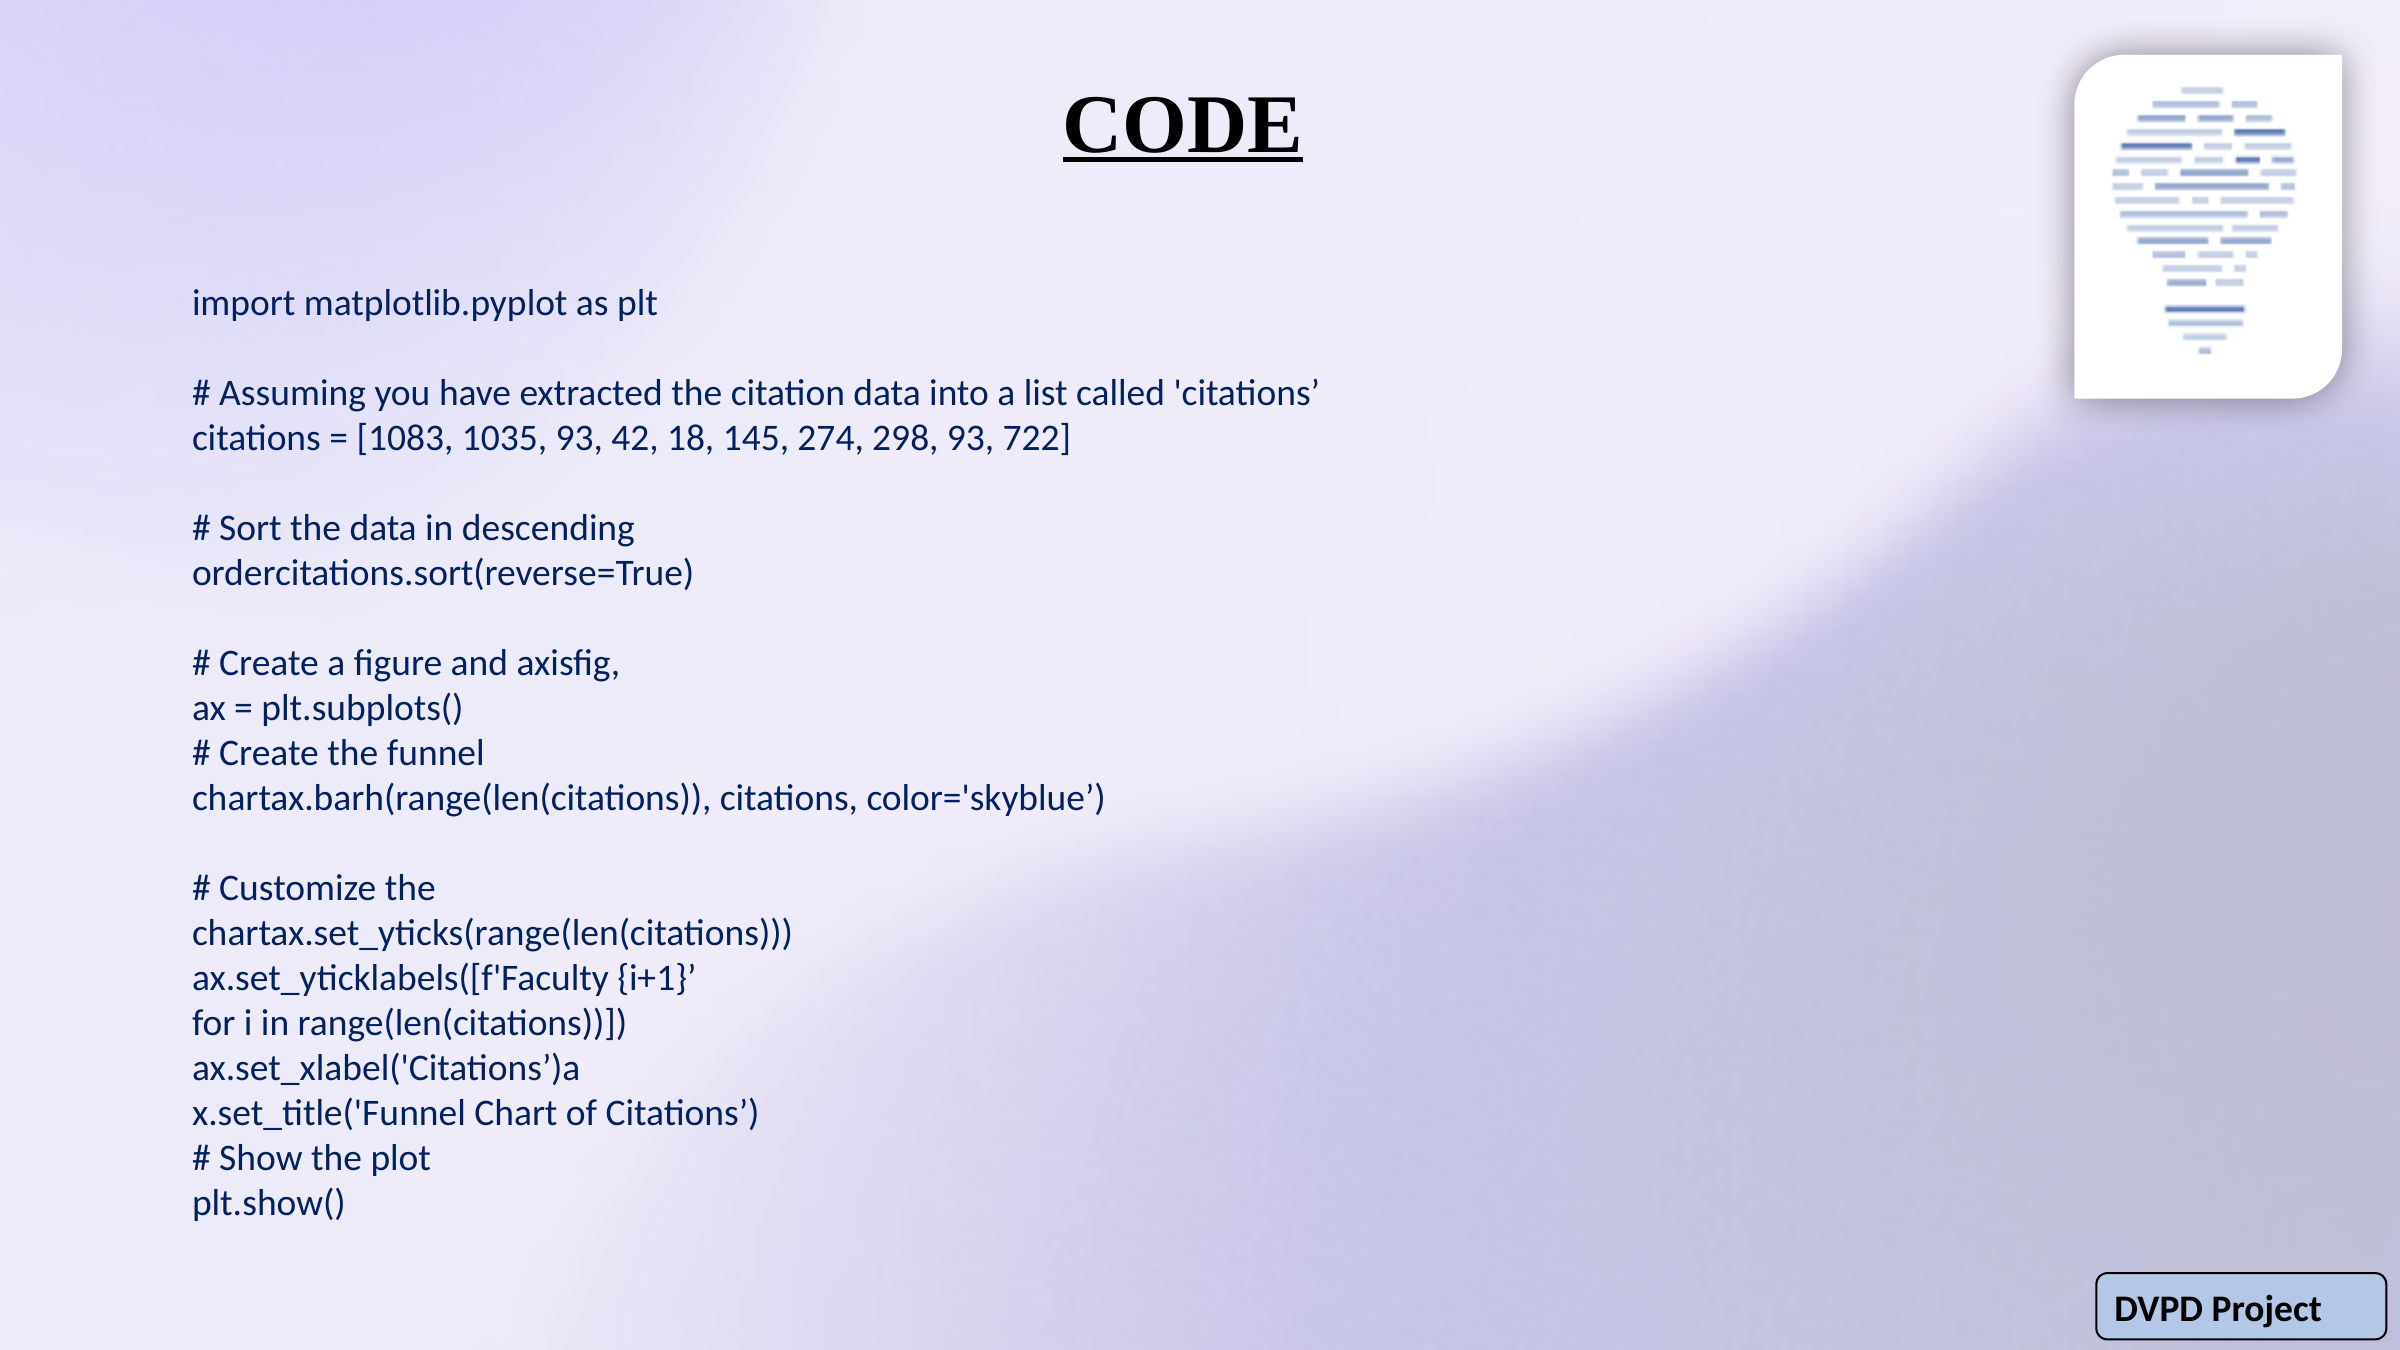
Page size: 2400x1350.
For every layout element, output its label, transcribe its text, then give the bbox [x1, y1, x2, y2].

text_box DVPD Project [2095, 1272, 2388, 1341]
picture [2081, 62, 2335, 392]
text_box import matplotlib.pyplot as plt # Assuming you have extracted the citation data into a list called 'citations’ citations = [1083, 1035, 93, 42, 18, 145, 274, 298, 93, 722] # Sort the data in descending ordercitations.sort(reverse=True) # Create a figure and axisfig, ax = plt.subplots() # Create the funnel chartax.barh(range(len(citations)), citations, color='skyblue’) # Customize the chartax.set_yticks(range(len(citations))) ax.set_yticklabels([f'Faculty {i+1}’ for i in range(len(citations))]) ax.set_xlabel('Citations’)a x.set_title('Funnel Chart of Citations’) # Show the plot plt.show() [177, 270, 1775, 1231]
text_box CODE [210, 62, 2062, 177]
picture [2106, 1271, 2389, 1339]
